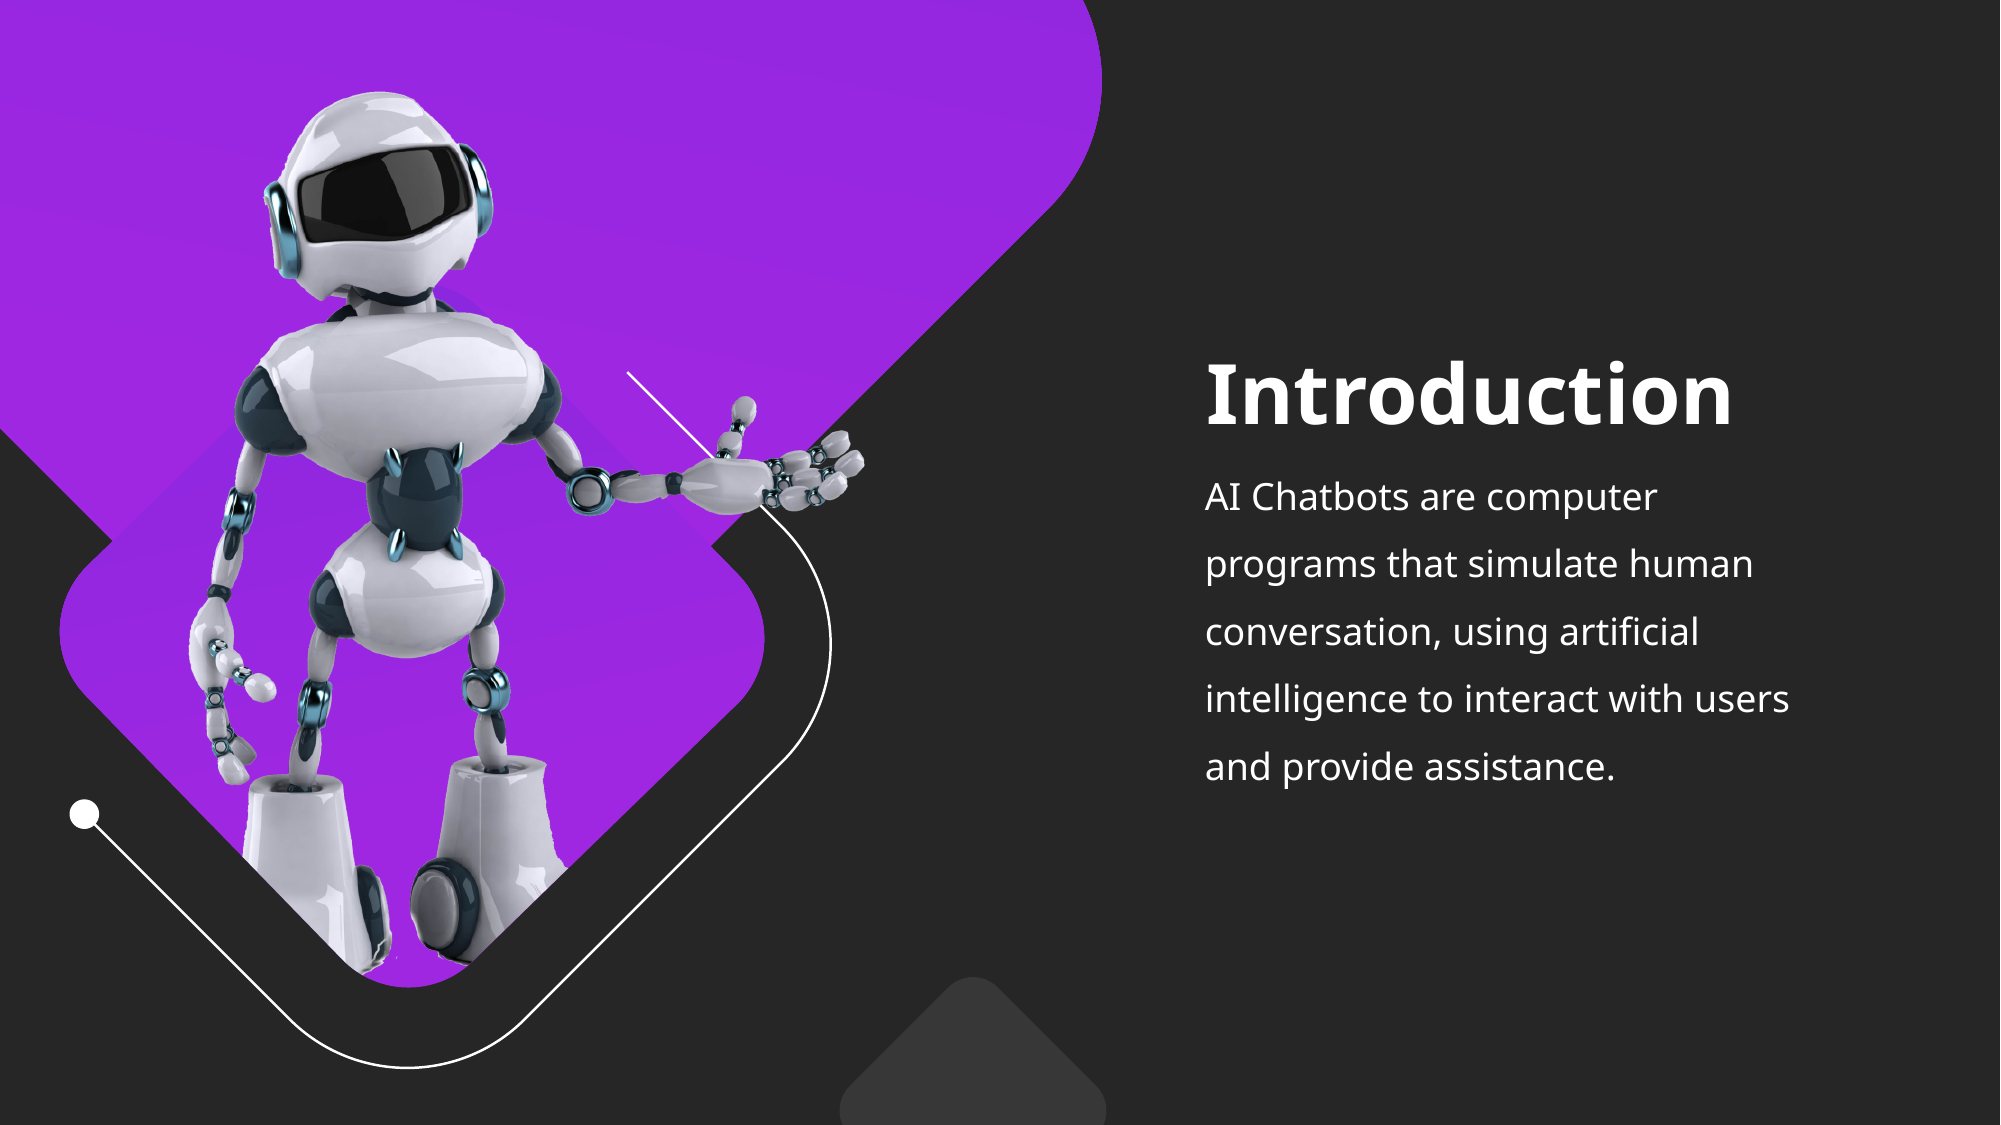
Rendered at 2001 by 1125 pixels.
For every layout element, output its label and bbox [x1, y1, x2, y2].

text_box [69, 372, 831, 1068]
text_box [124, 62, 894, 1035]
text_box [839, 977, 1107, 1125]
text_box [0, 0, 1102, 498]
text_box [59, 591, 69, 672]
text_box [1190, 334, 1838, 791]
